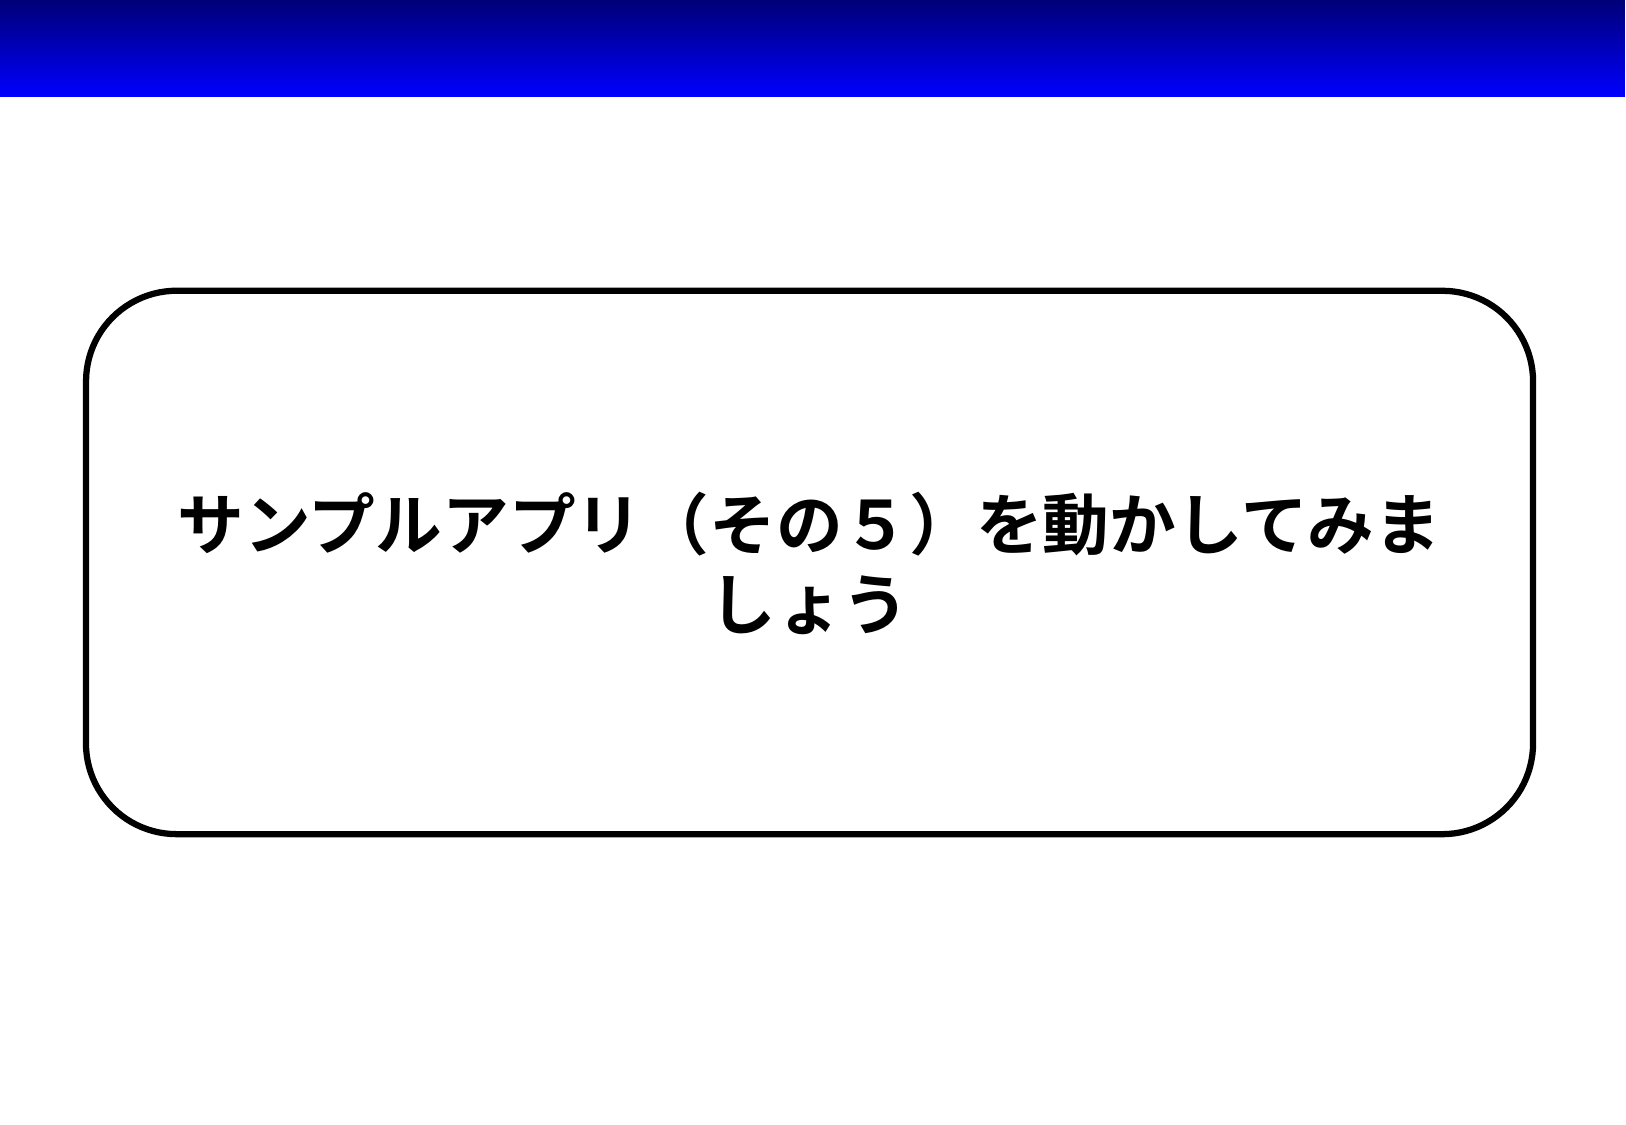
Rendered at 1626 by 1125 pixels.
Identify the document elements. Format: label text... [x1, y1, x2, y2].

text_box サンプルアプリ（その５）を動かしてみましょう [83, 288, 1536, 837]
